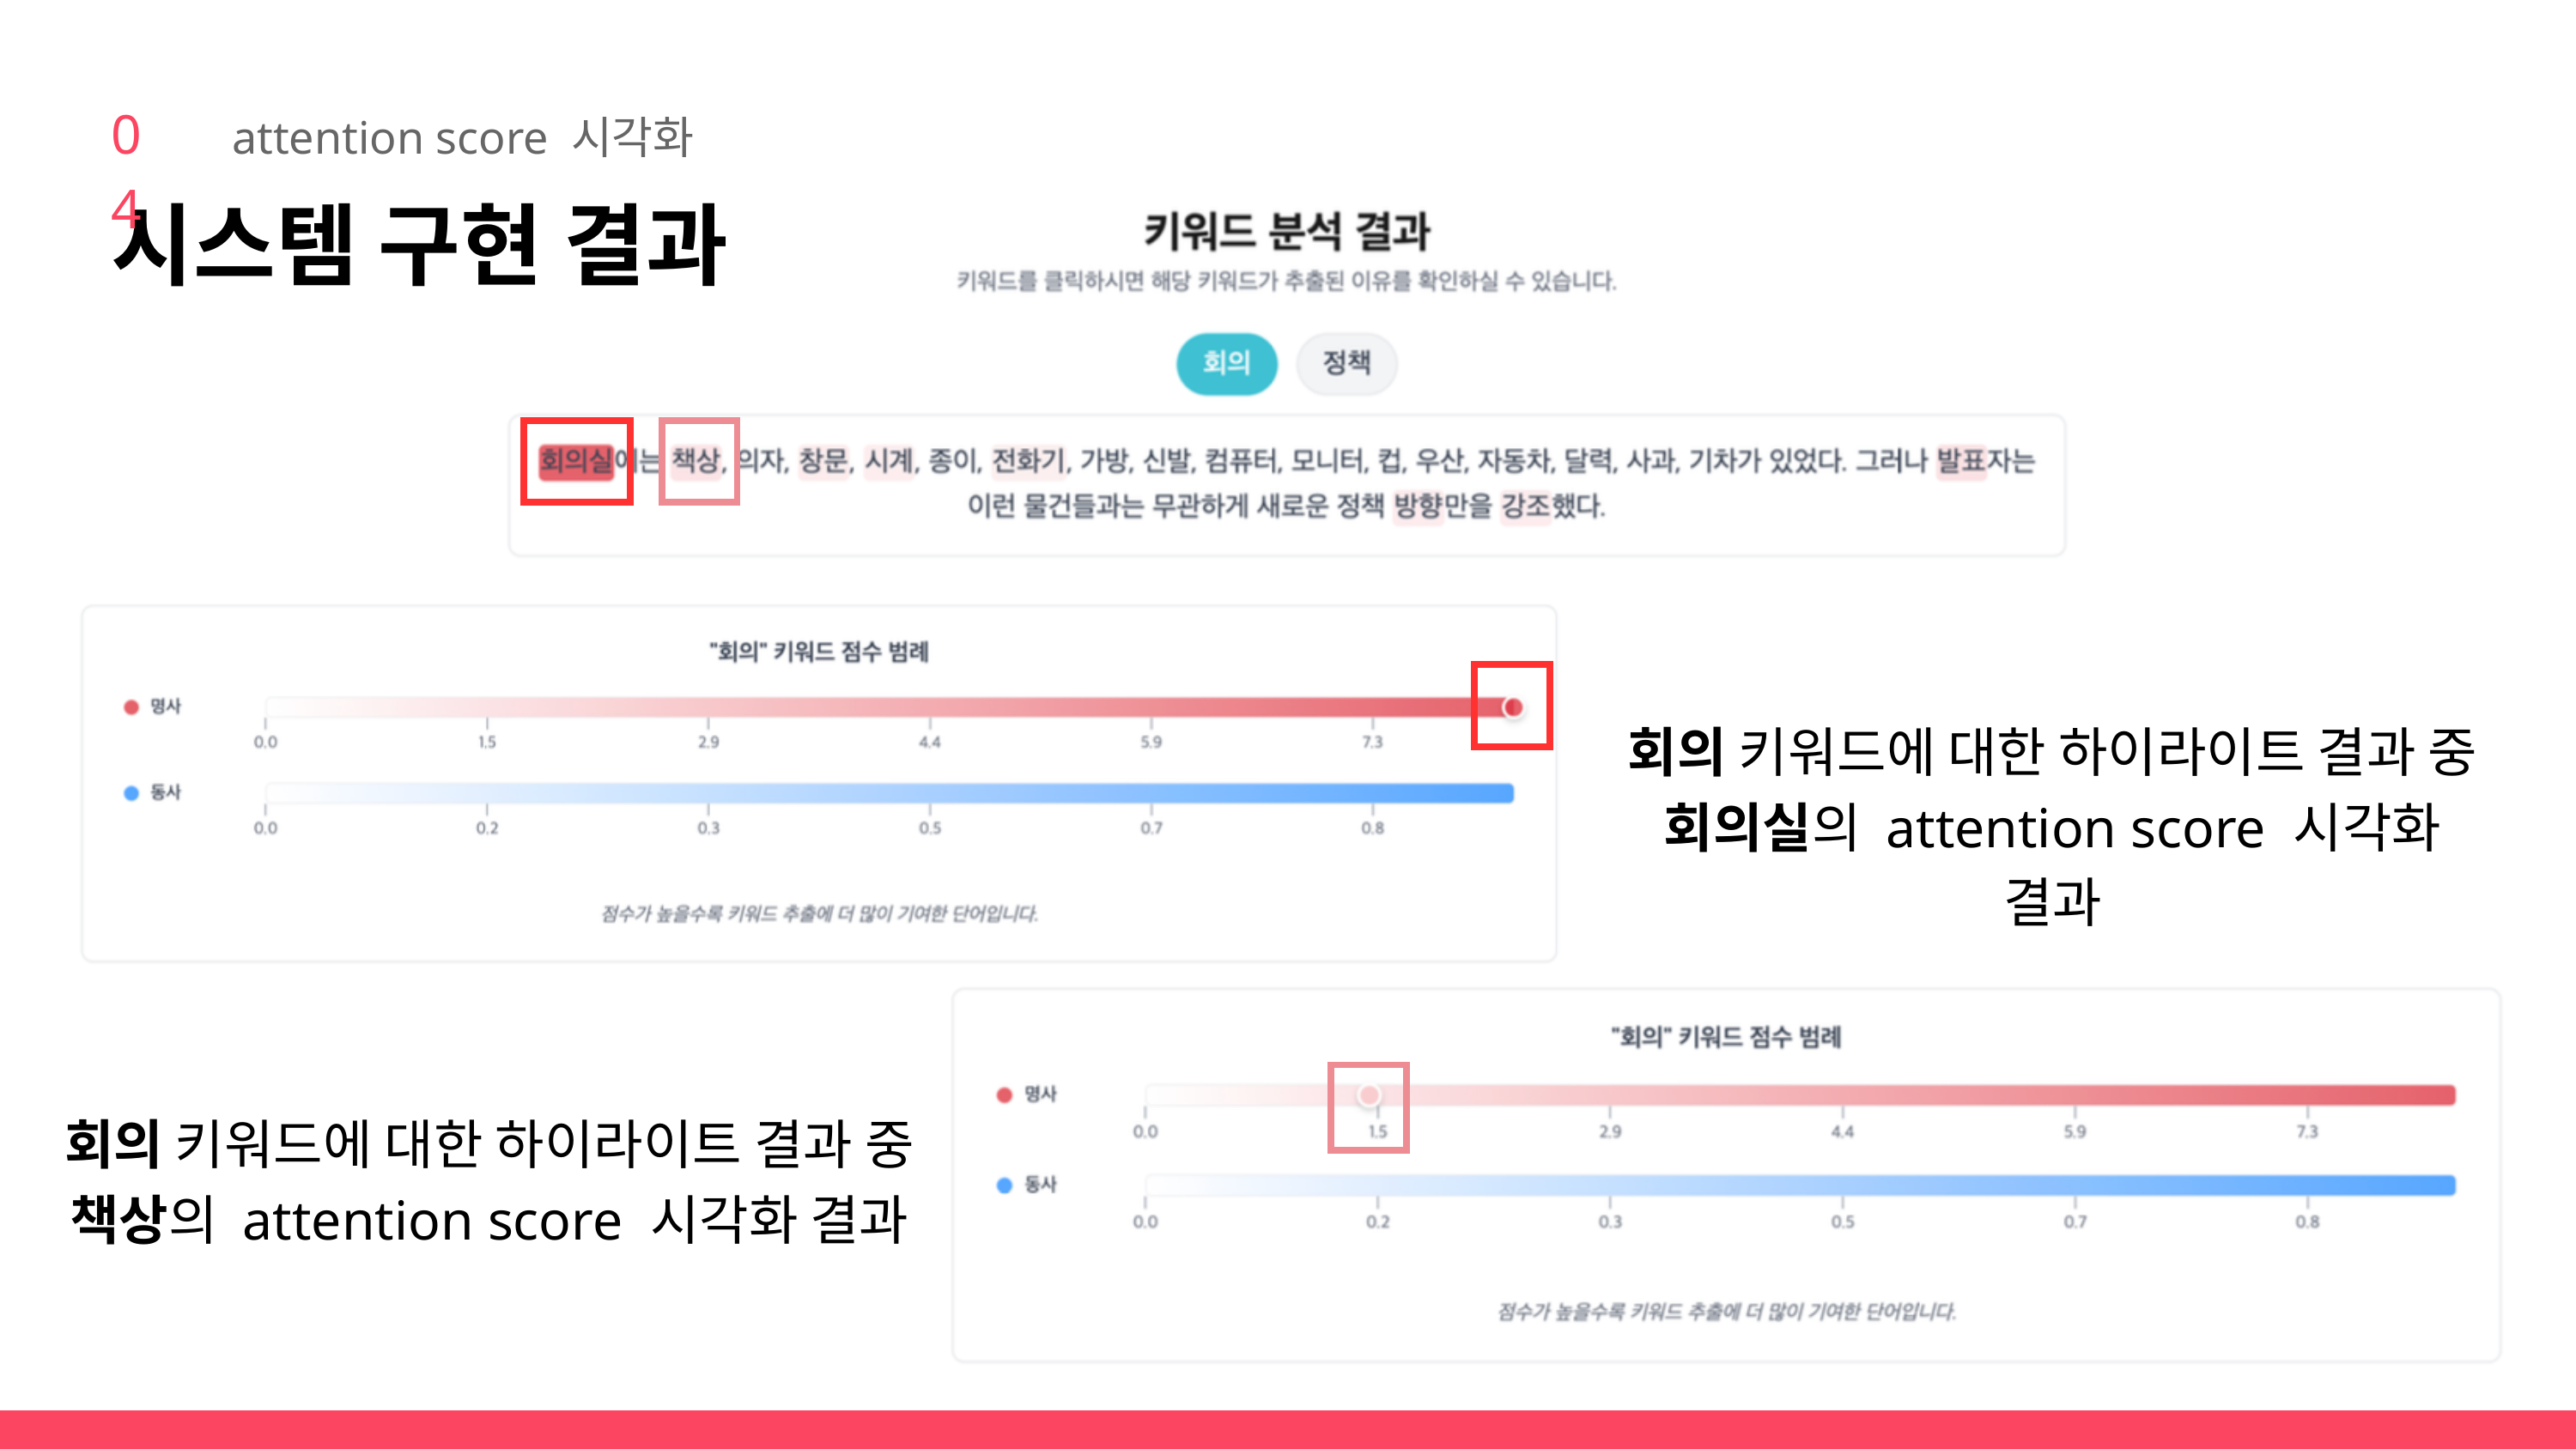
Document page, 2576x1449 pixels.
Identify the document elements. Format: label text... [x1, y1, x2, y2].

text_box [933, 977, 2525, 1382]
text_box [1474, 664, 1551, 747]
text_box [492, 165, 2084, 567]
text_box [523, 420, 630, 503]
text_box 04 [111, 89, 170, 240]
text_box attention score 시각화 [226, 91, 700, 163]
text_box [661, 420, 738, 503]
text_box 시스템 구현 결과 [111, 171, 738, 297]
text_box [1330, 1064, 1407, 1151]
text_box 회의 키워드에 대한 하이라이트 결과 중 회의실의 attention score 시각화 결과 [1609, 707, 2496, 934]
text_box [0, 1410, 2576, 1449]
text_box 회의 키워드에 대한 하이라이트 결과 중 책상의 attention score 시각화 결과 [46, 1100, 933, 1251]
text_box [71, 596, 1574, 978]
